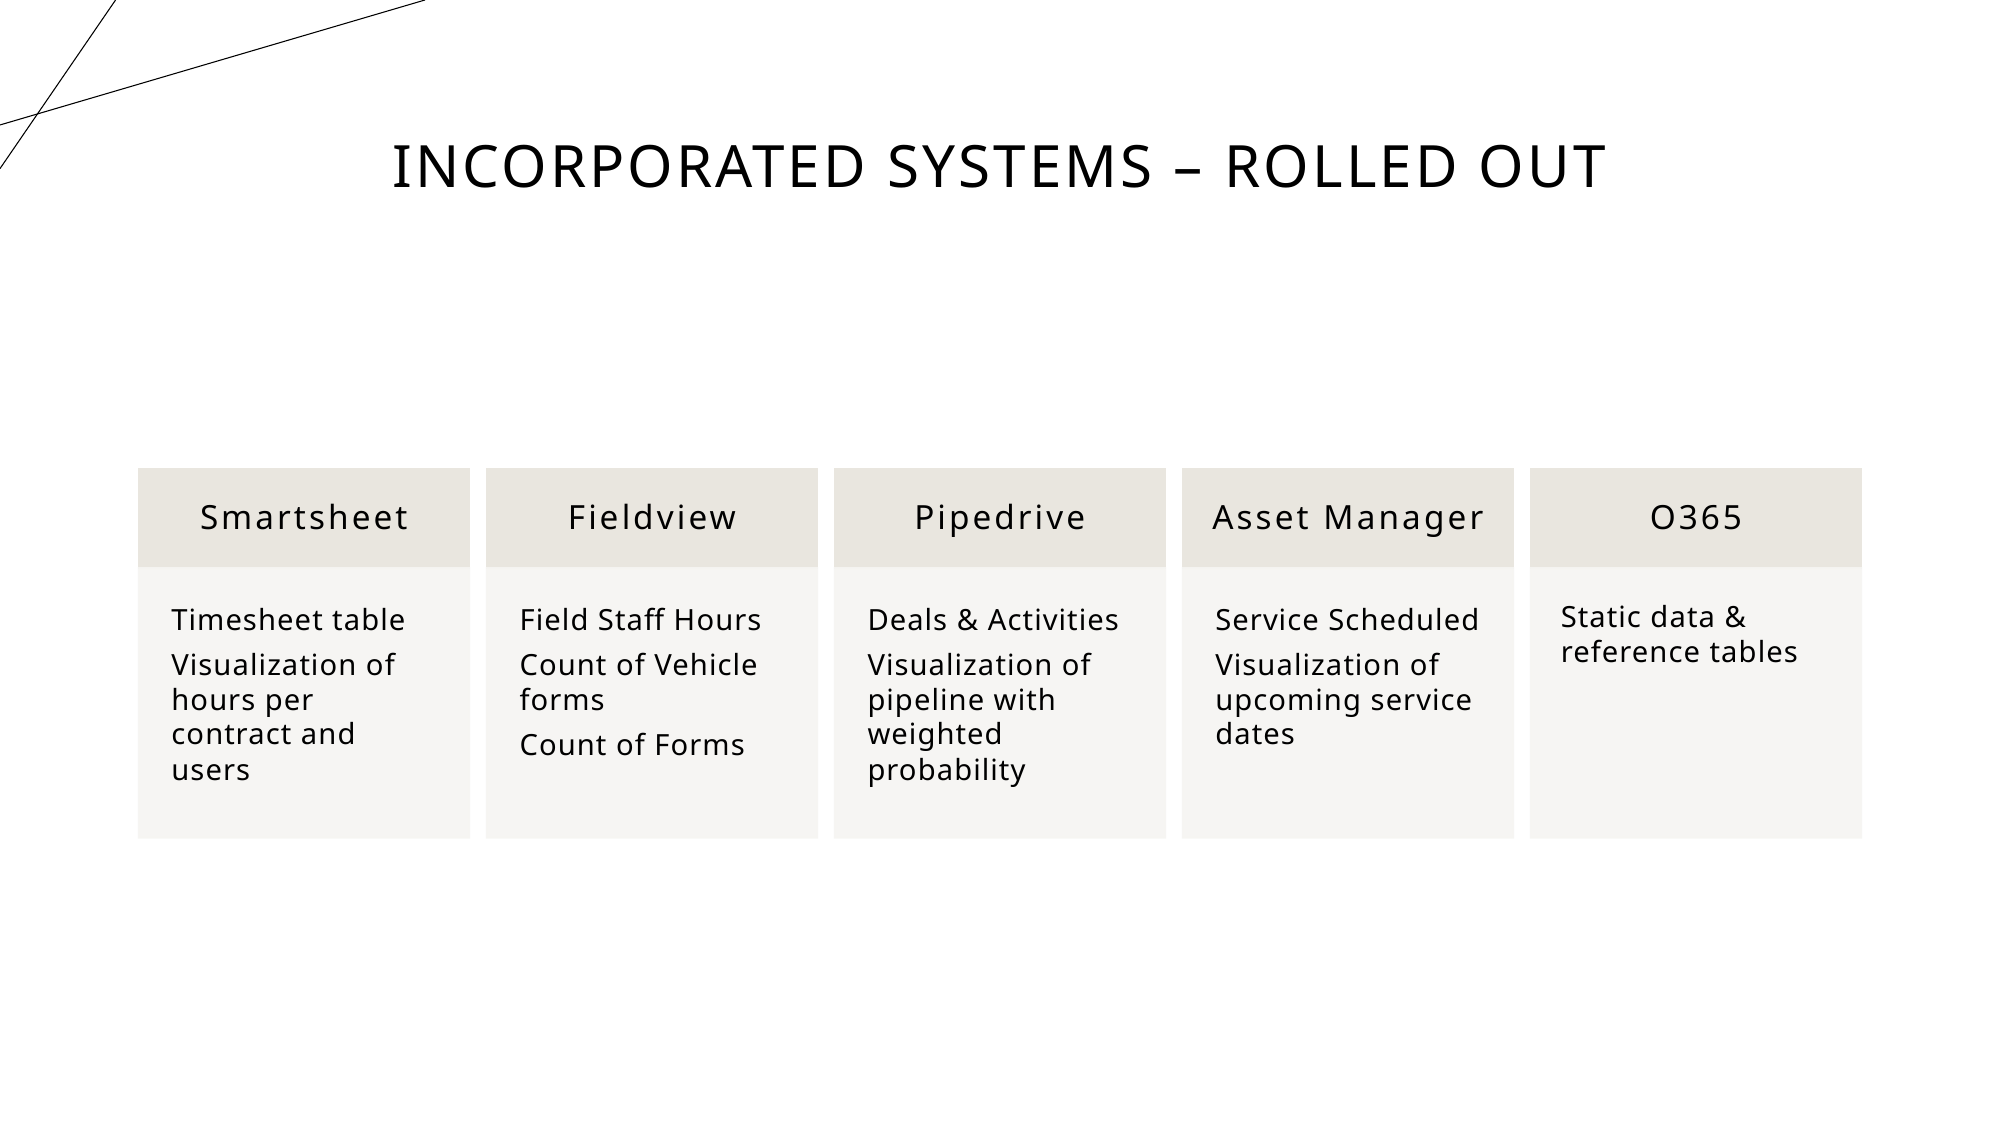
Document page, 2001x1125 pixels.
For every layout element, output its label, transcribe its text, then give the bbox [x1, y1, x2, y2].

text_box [137, 346, 1863, 961]
title INCORPORATED SYSTEMS – ROLLED OUT [137, 59, 1863, 278]
